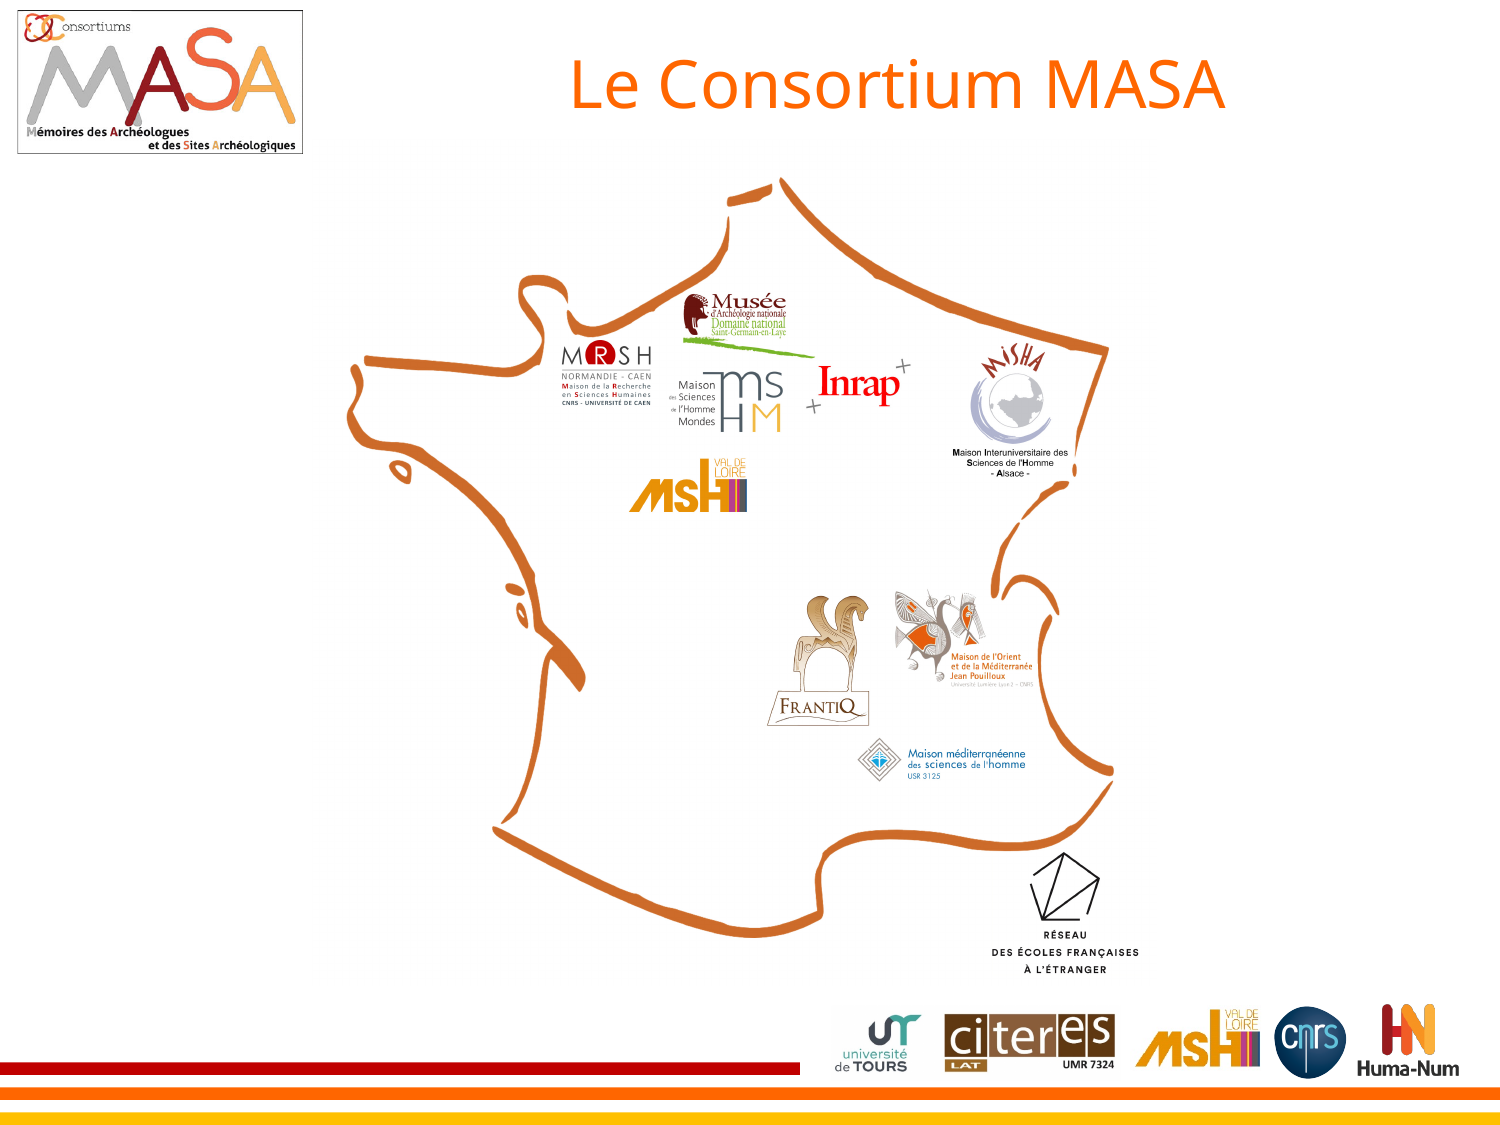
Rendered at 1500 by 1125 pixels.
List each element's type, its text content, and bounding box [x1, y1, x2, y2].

picture [17, 10, 303, 154]
picture [1357, 1004, 1459, 1076]
picture [1130, 1005, 1263, 1071]
picture [1272, 1004, 1348, 1081]
picture [831, 1005, 1121, 1081]
title Le Consortium MASA [312, 10, 1483, 154]
picture [312, 139, 1157, 986]
